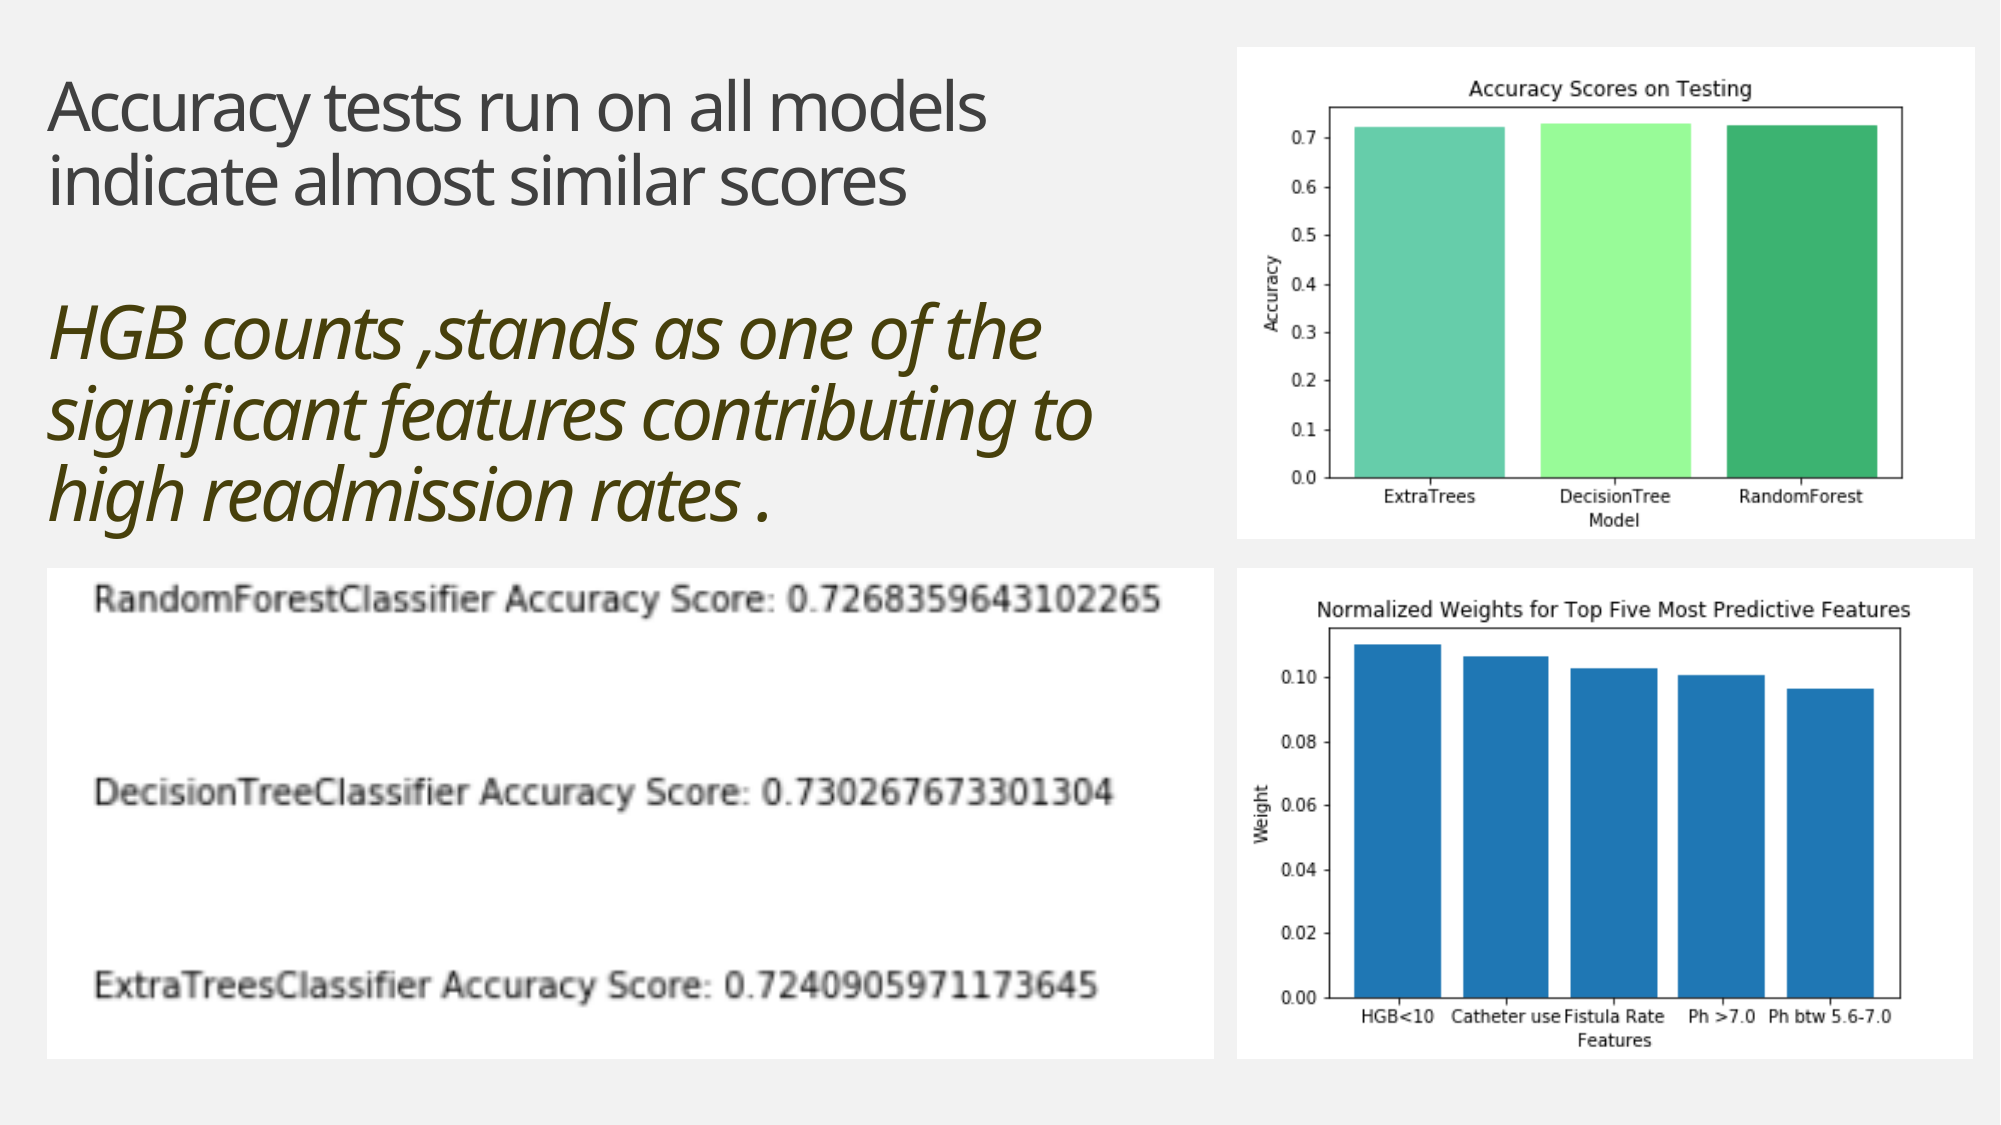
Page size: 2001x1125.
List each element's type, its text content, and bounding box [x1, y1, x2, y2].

title Accuracy tests run on all models indicate almost similar scores HGB counts ,stands as one of the significant features contributing to high readmission rates . [47, 47, 1214, 563]
picture [1237, 568, 1973, 1059]
picture [1237, 47, 1975, 539]
picture [47, 568, 1214, 1059]
